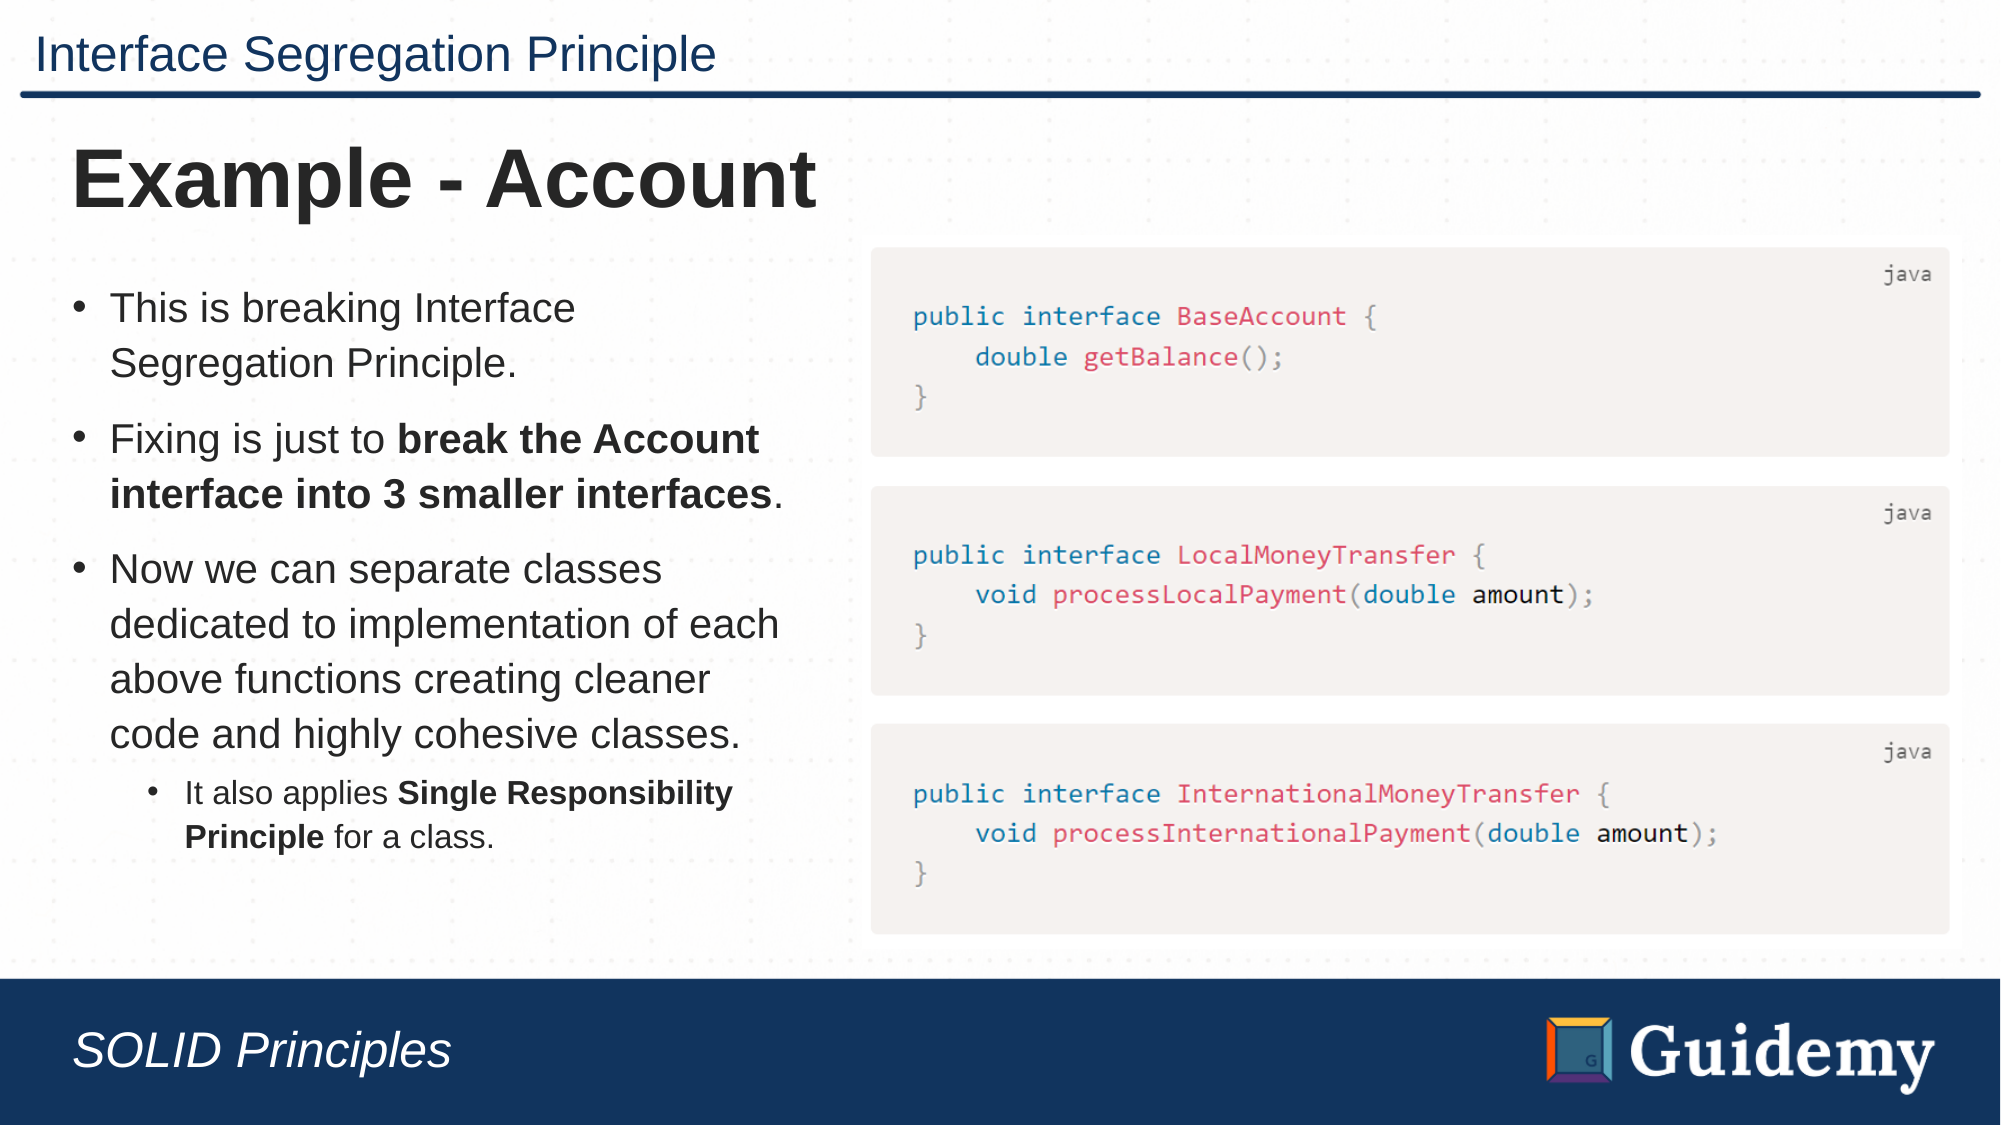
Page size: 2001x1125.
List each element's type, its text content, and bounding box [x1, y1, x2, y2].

text_box SOLID Principles [56, 1014, 945, 1090]
list This is breaking Interface Segregation Principle. Fixing is just to break the Account interface into 3 smaller interfaces. Now we can separate classes dedicated to implementation of each above functions creating cleaner code and highly cohesive classes. It also applies Single Responsibility Principle for a class. [56, 268, 818, 932]
title Interface Segregation Principle [19, 17, 1130, 93]
text_box Example - Account [56, 125, 1782, 236]
picture [0, 0, 2001, 1125]
